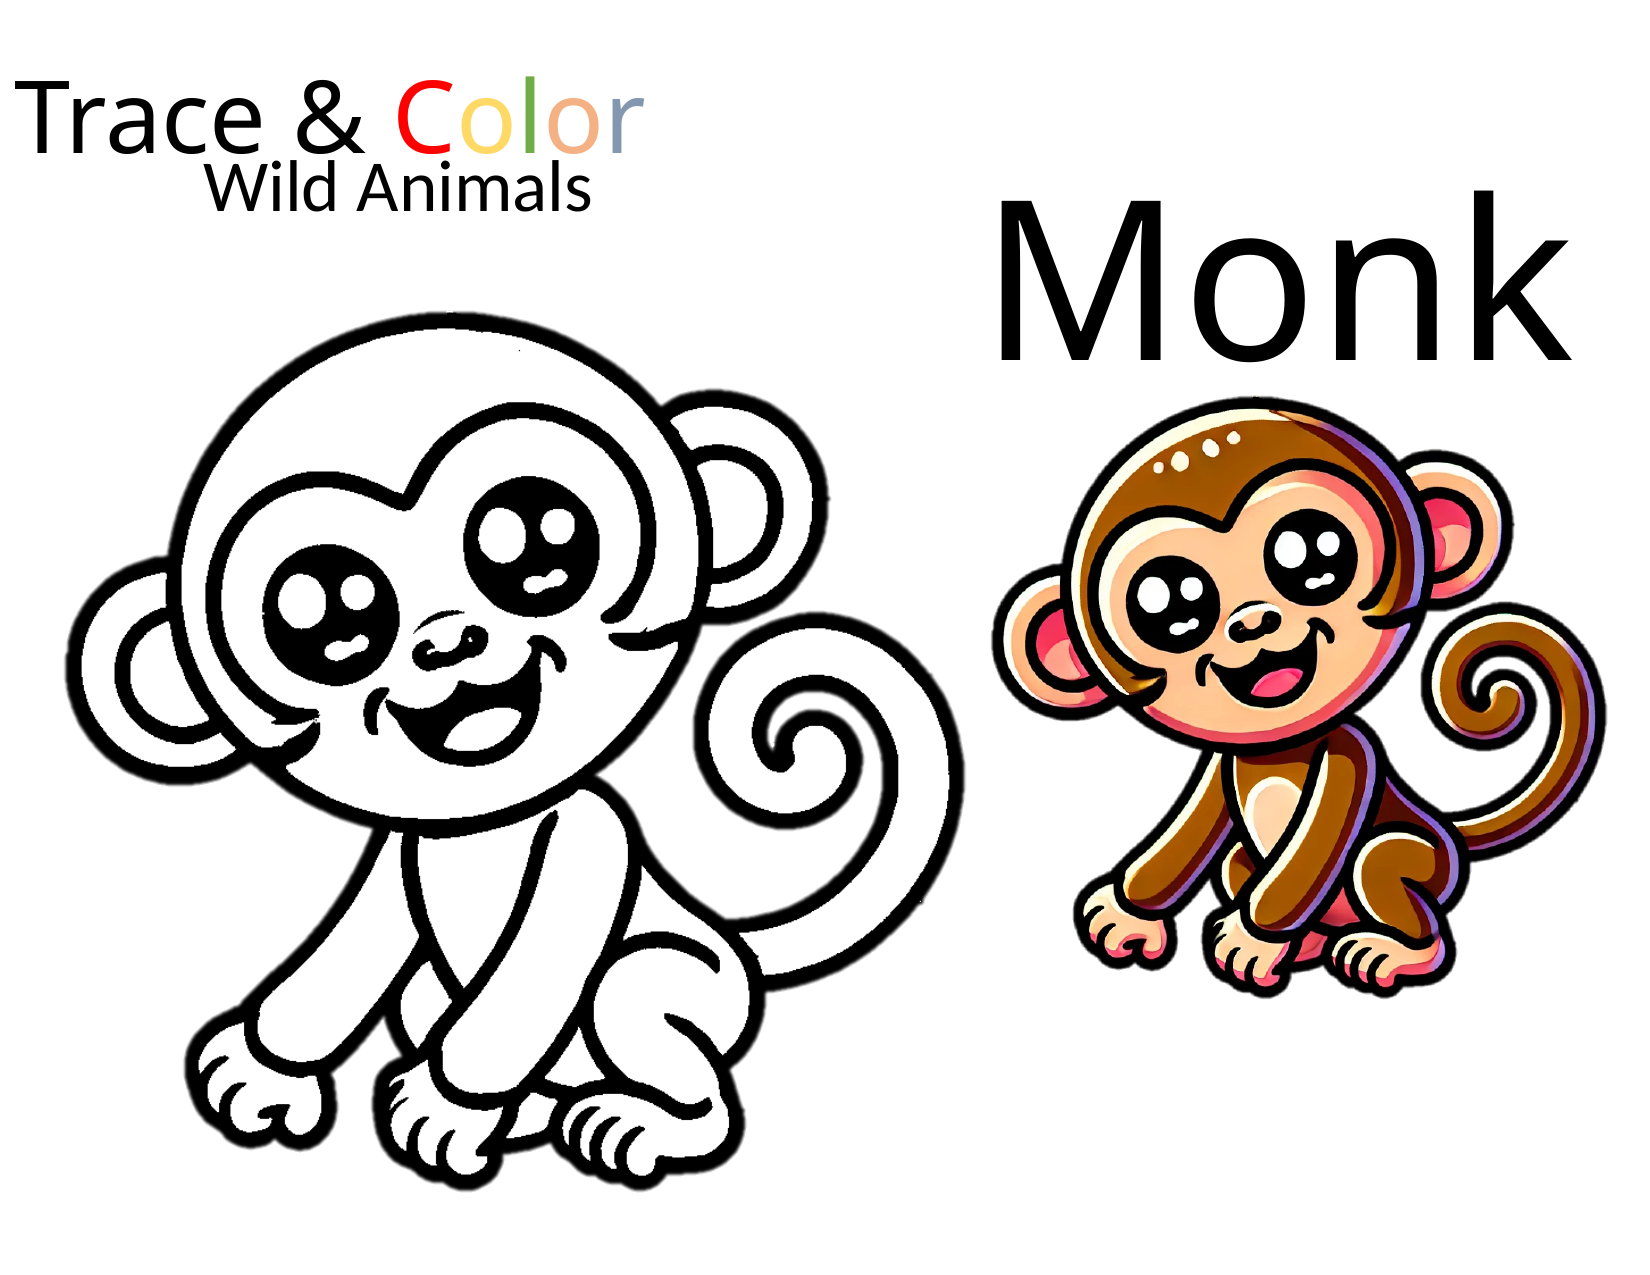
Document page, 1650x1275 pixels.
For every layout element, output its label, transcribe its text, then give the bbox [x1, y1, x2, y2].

text_box Trace & Color [0, 45, 827, 181]
text_box Monkey [941, 130, 1614, 319]
text_box Wild Animals [14, 130, 783, 199]
picture [0, 199, 1650, 1275]
